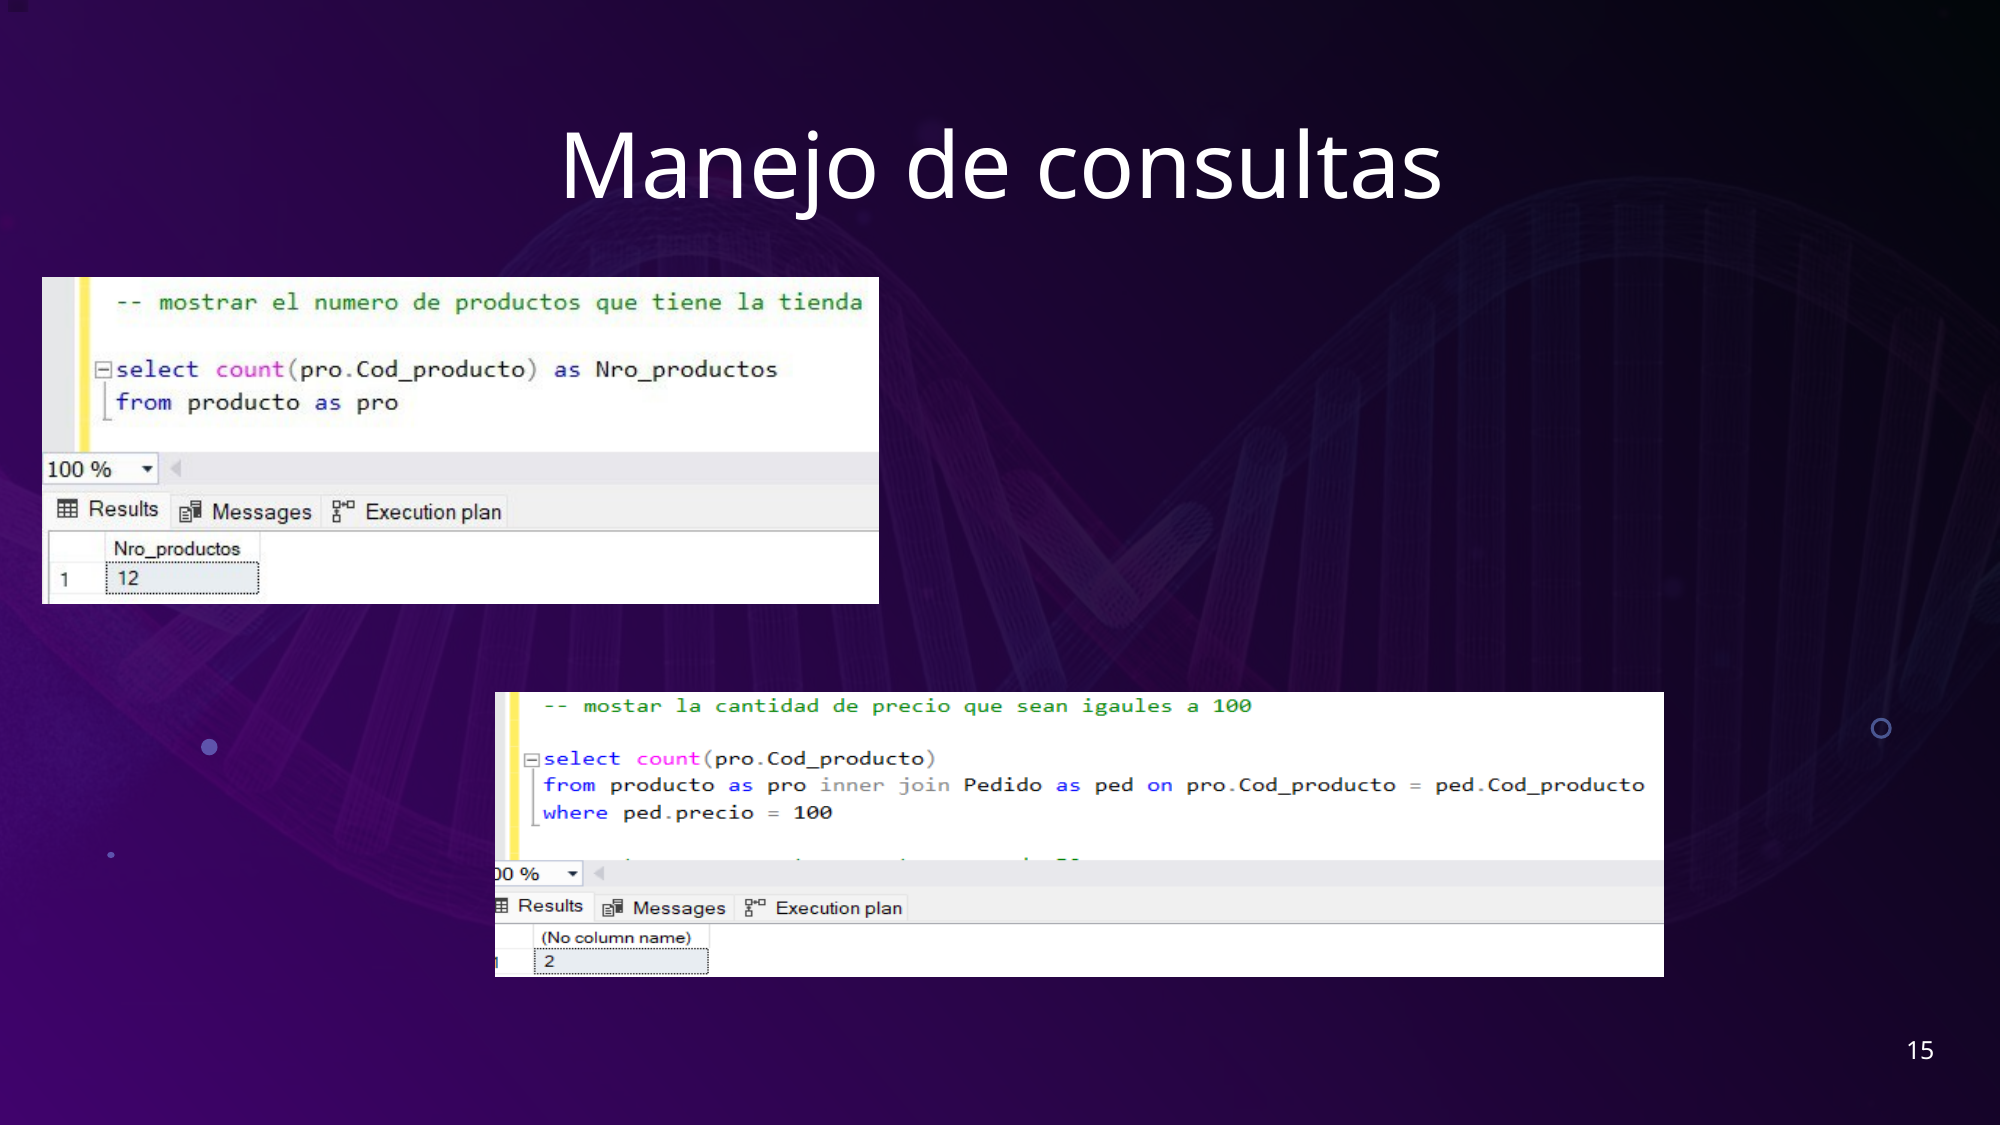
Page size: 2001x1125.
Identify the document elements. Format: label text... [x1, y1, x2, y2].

picture [42, 277, 879, 604]
title Manejo de consultas [139, 59, 1865, 278]
slide_number 15 [1499, 1021, 1950, 1082]
picture [495, 692, 1664, 977]
